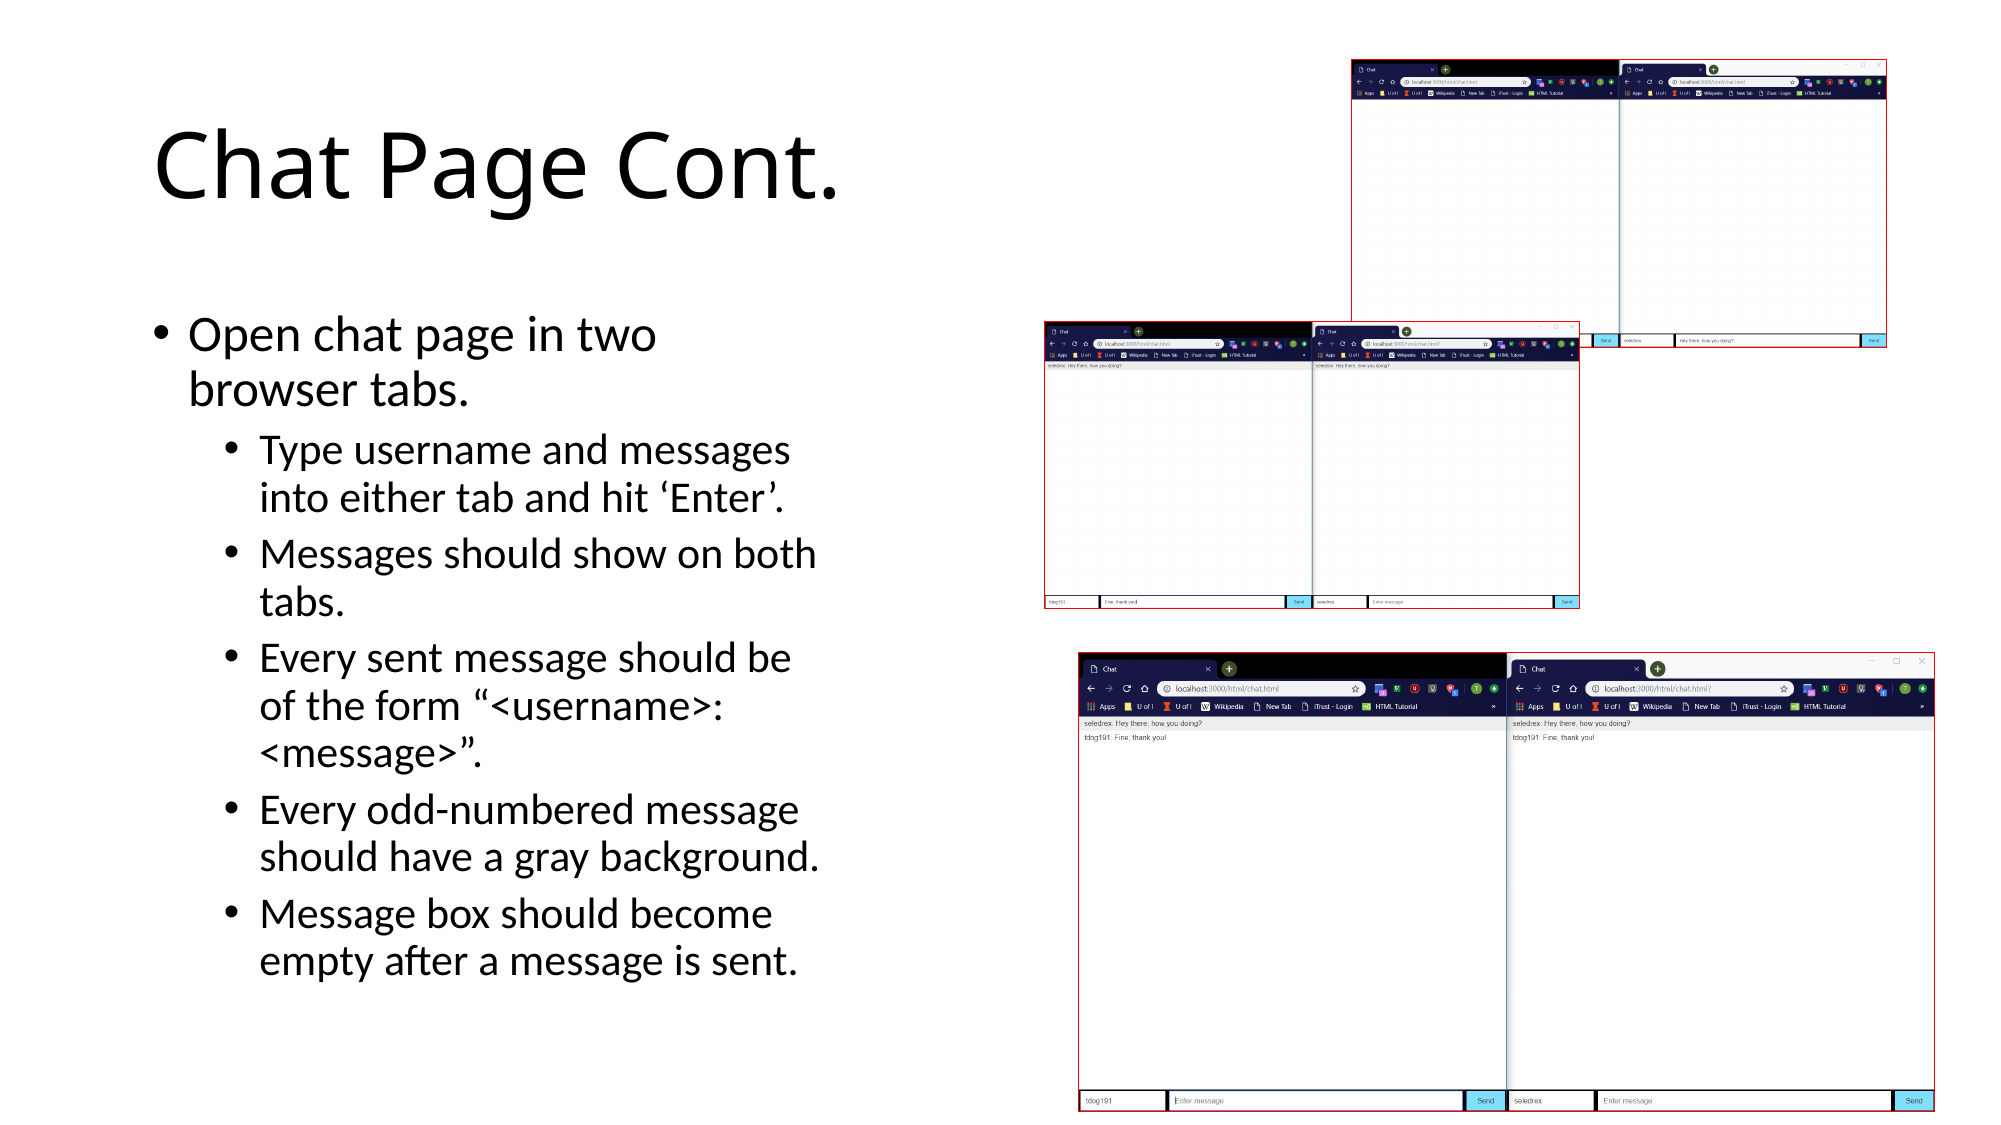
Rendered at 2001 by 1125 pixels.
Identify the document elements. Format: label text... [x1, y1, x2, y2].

title Chat Page Cont. [137, 59, 1351, 278]
picture [1044, 59, 1887, 609]
list Open chat page in two browser tabs. Type username and messages into either tab and hit ‘Enter’. Messages should show on both tabs. Every sent message should be of the form “<username>: <message>”. Every odd-numbered message should have a gray background. Message box should become empty after a message is sent. [137, 299, 841, 1014]
picture [1078, 652, 1935, 1112]
